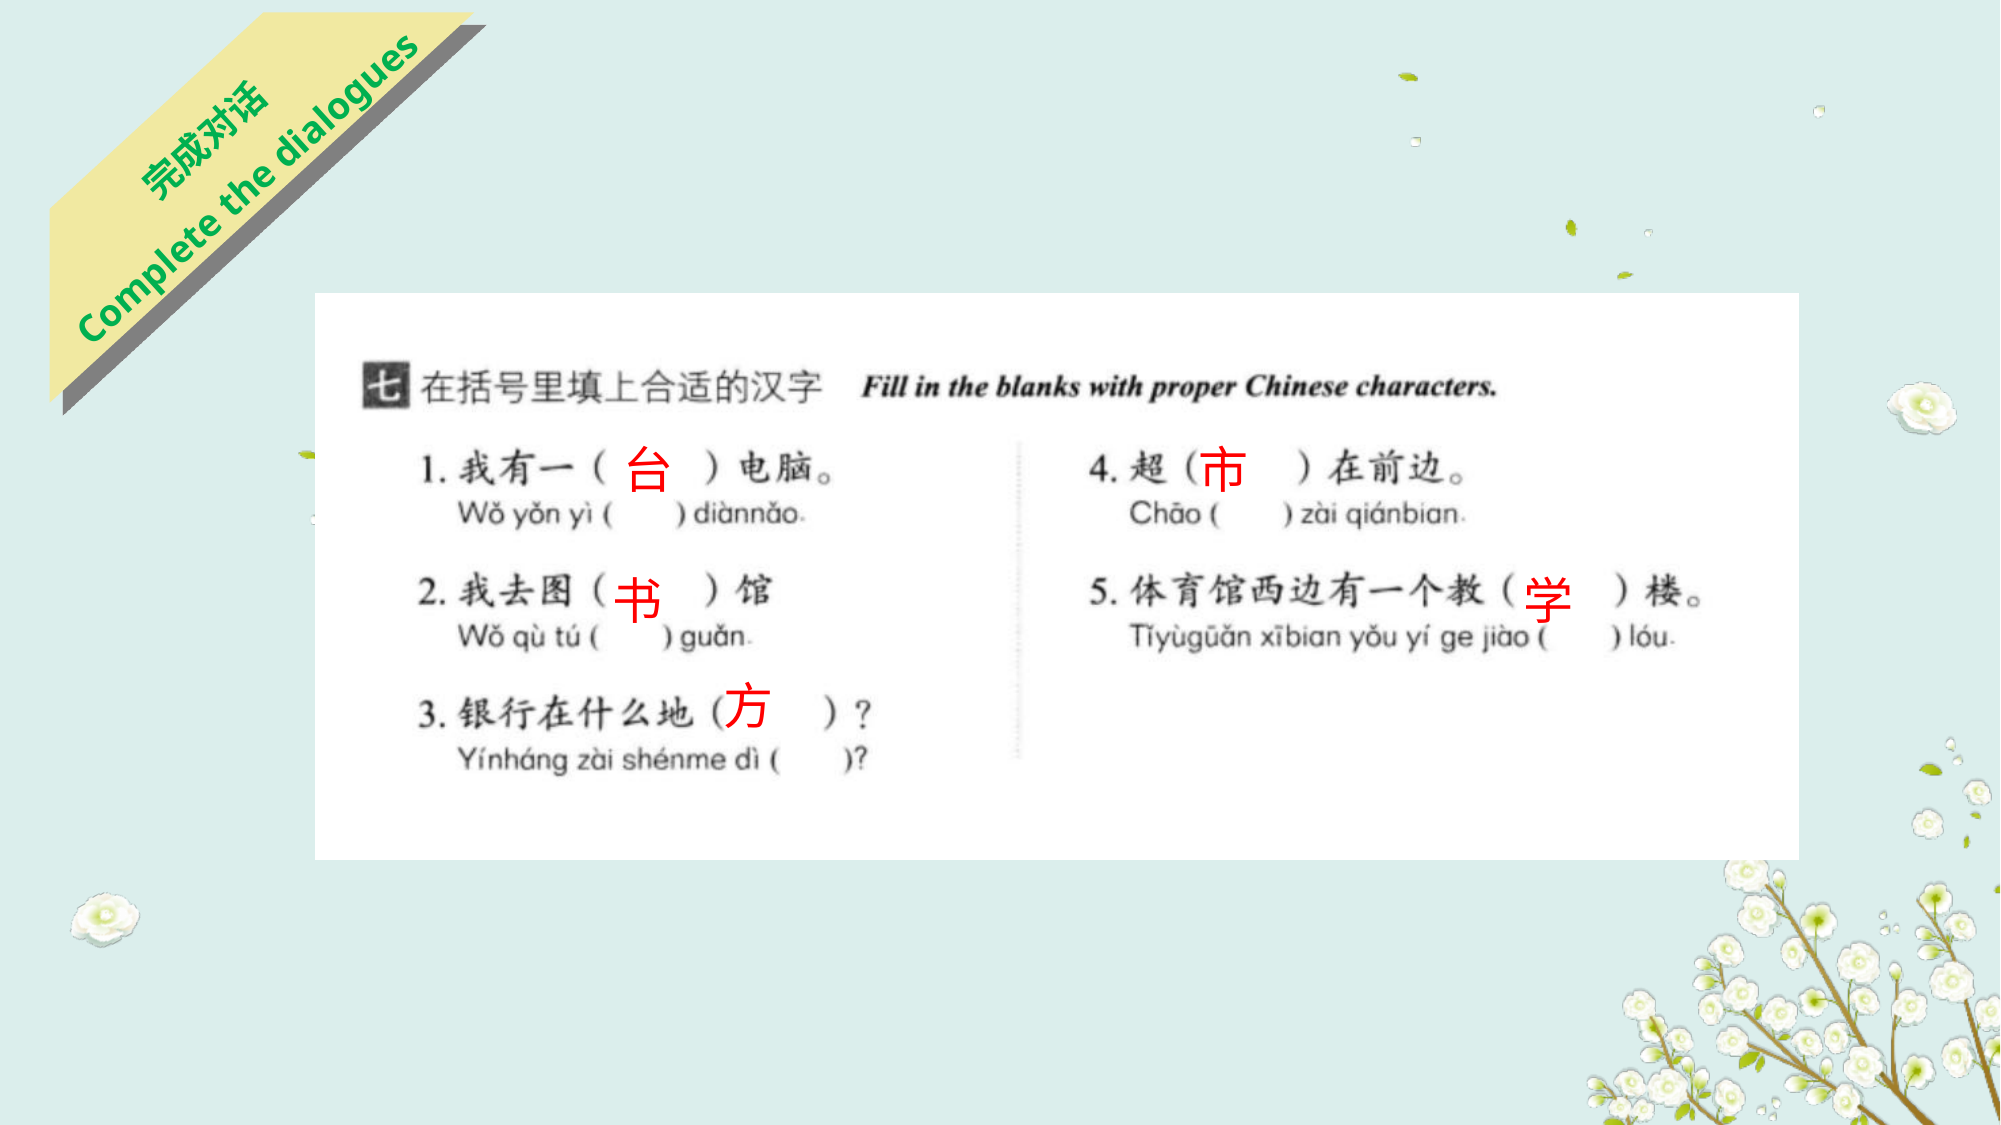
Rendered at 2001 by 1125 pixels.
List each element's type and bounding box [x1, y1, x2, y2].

list [314, 293, 1799, 860]
picture [51, 867, 162, 973]
picture [119, 409, 781, 864]
picture [1219, 31, 1969, 487]
picture [1522, 667, 2000, 1125]
text_box [0, 13, 489, 401]
